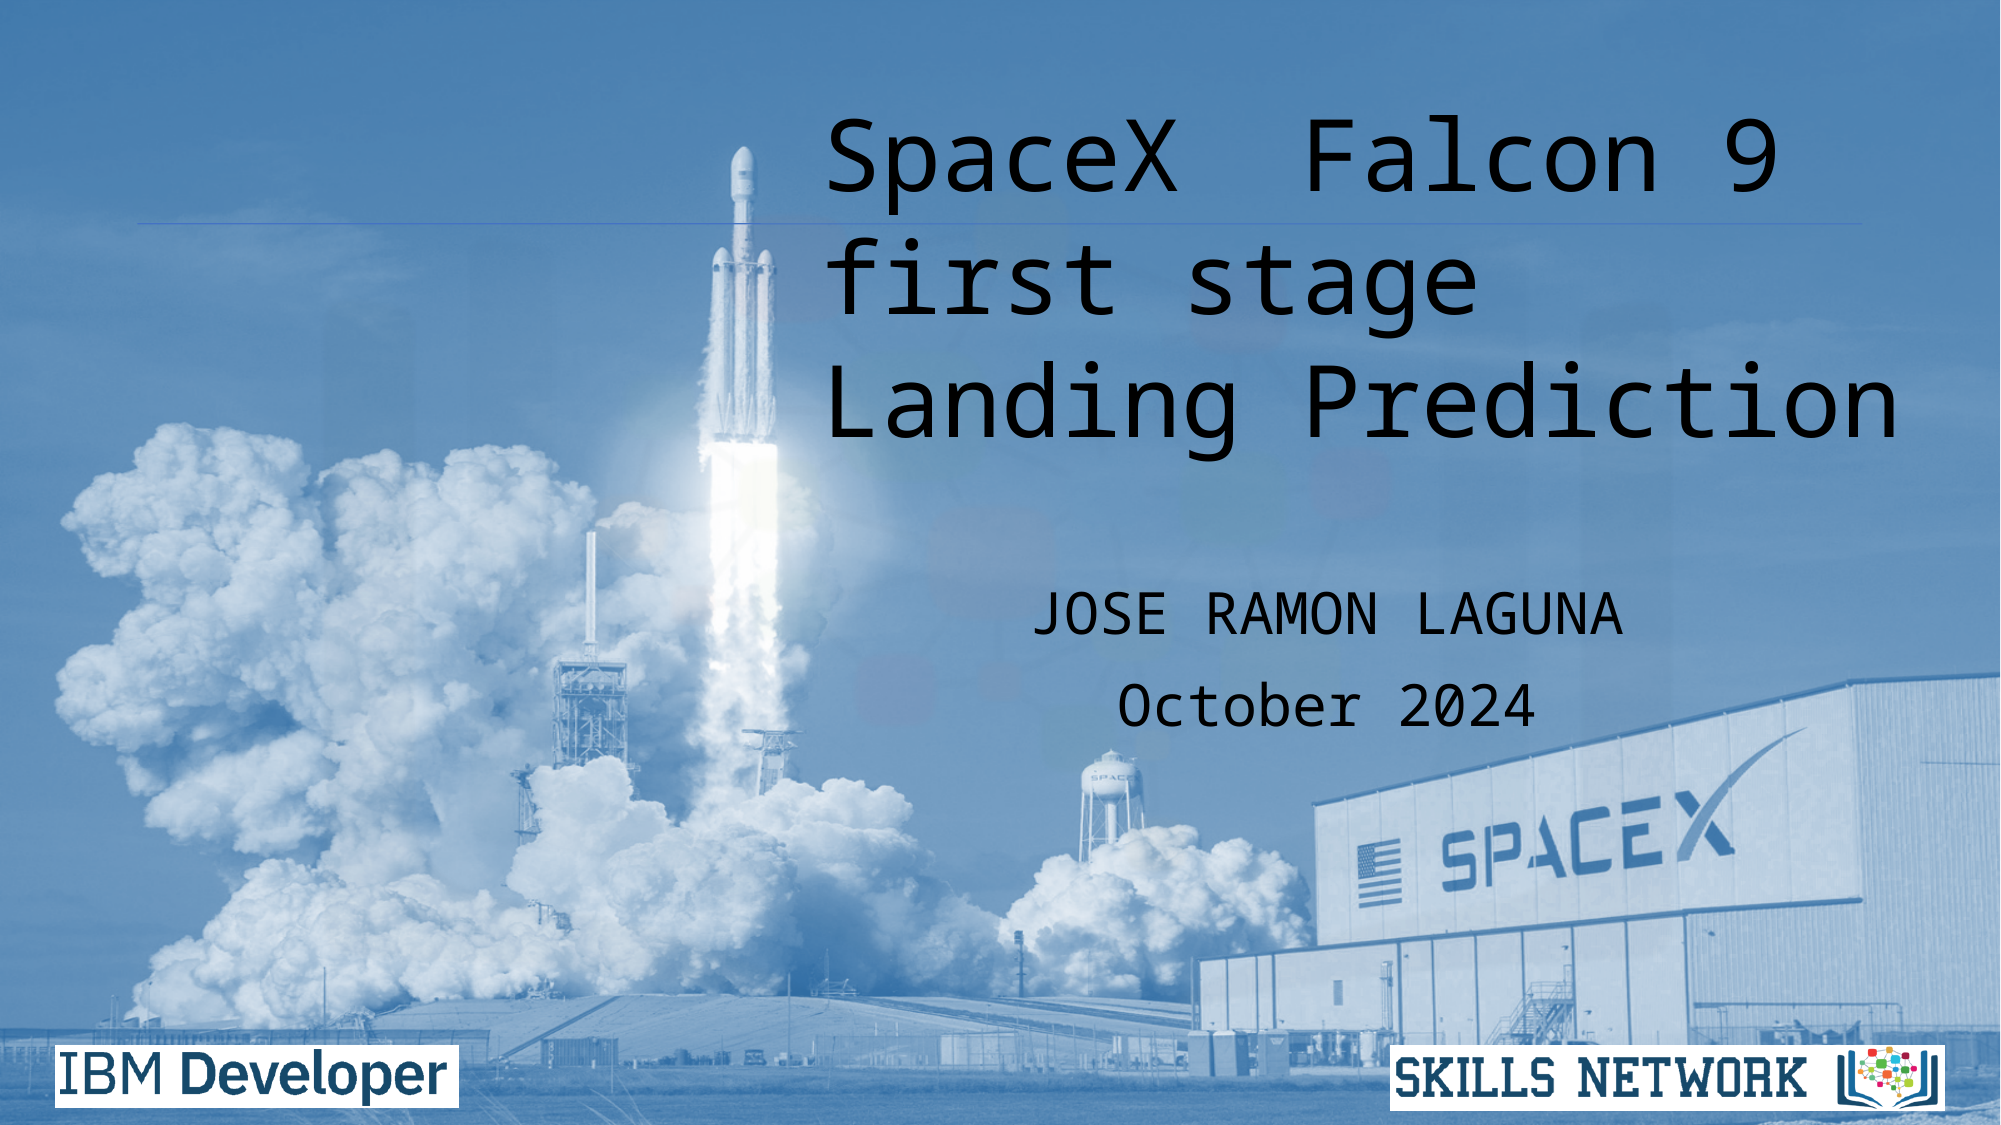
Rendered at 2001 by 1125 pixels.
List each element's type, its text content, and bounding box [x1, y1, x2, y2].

list JOSE RAMON LAGUNA October 2024 [902, 569, 1753, 767]
picture [55, 1045, 459, 1108]
picture [1390, 1045, 1945, 1111]
title SpaceX Falcon 9 first stage Landing Prediction [806, 75, 1962, 480]
